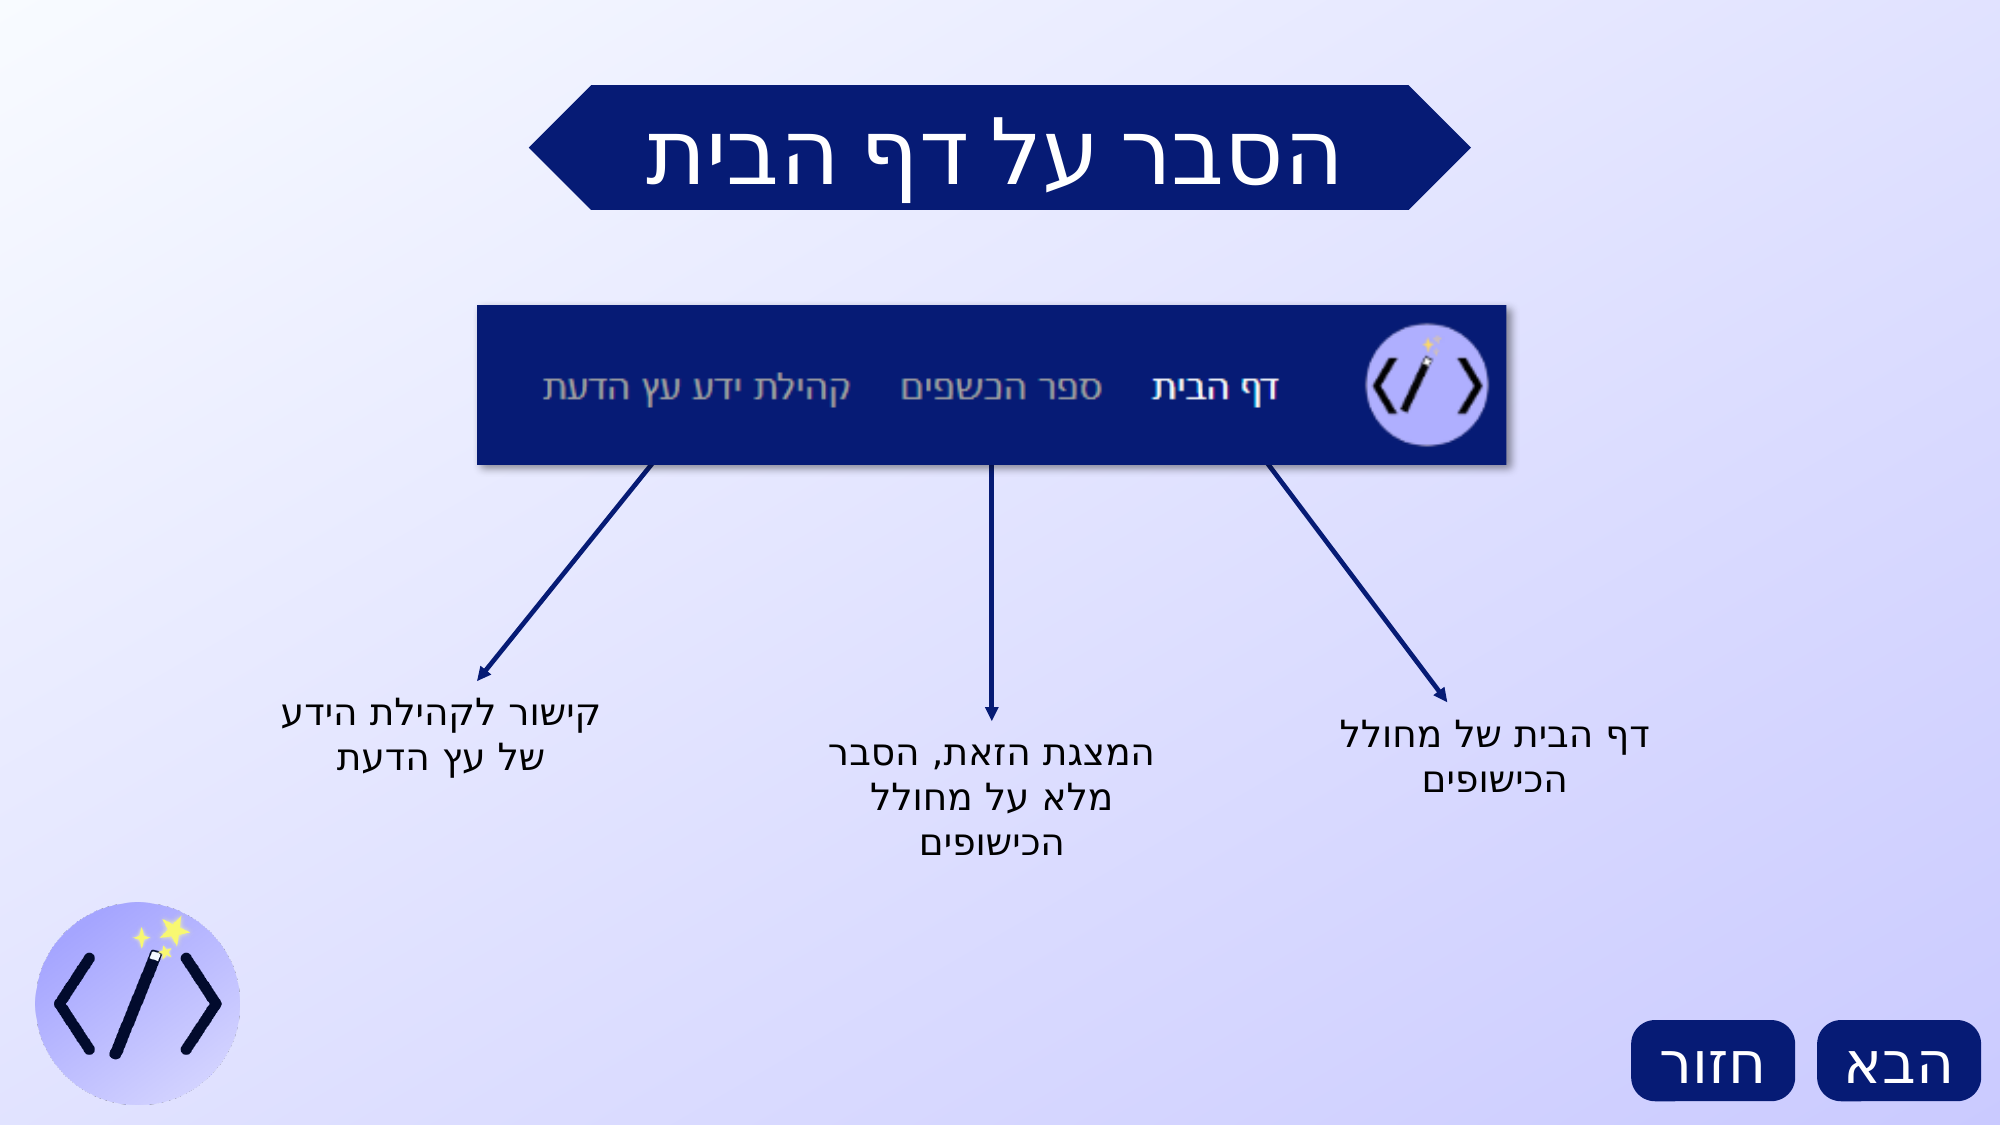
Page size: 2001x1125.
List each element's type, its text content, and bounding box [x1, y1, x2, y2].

picture [35, 902, 240, 1105]
text_box חזור [1630, 1019, 1797, 1103]
text_box הבא [1816, 1019, 1983, 1103]
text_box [528, 85, 1471, 212]
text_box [247, 305, 1689, 827]
